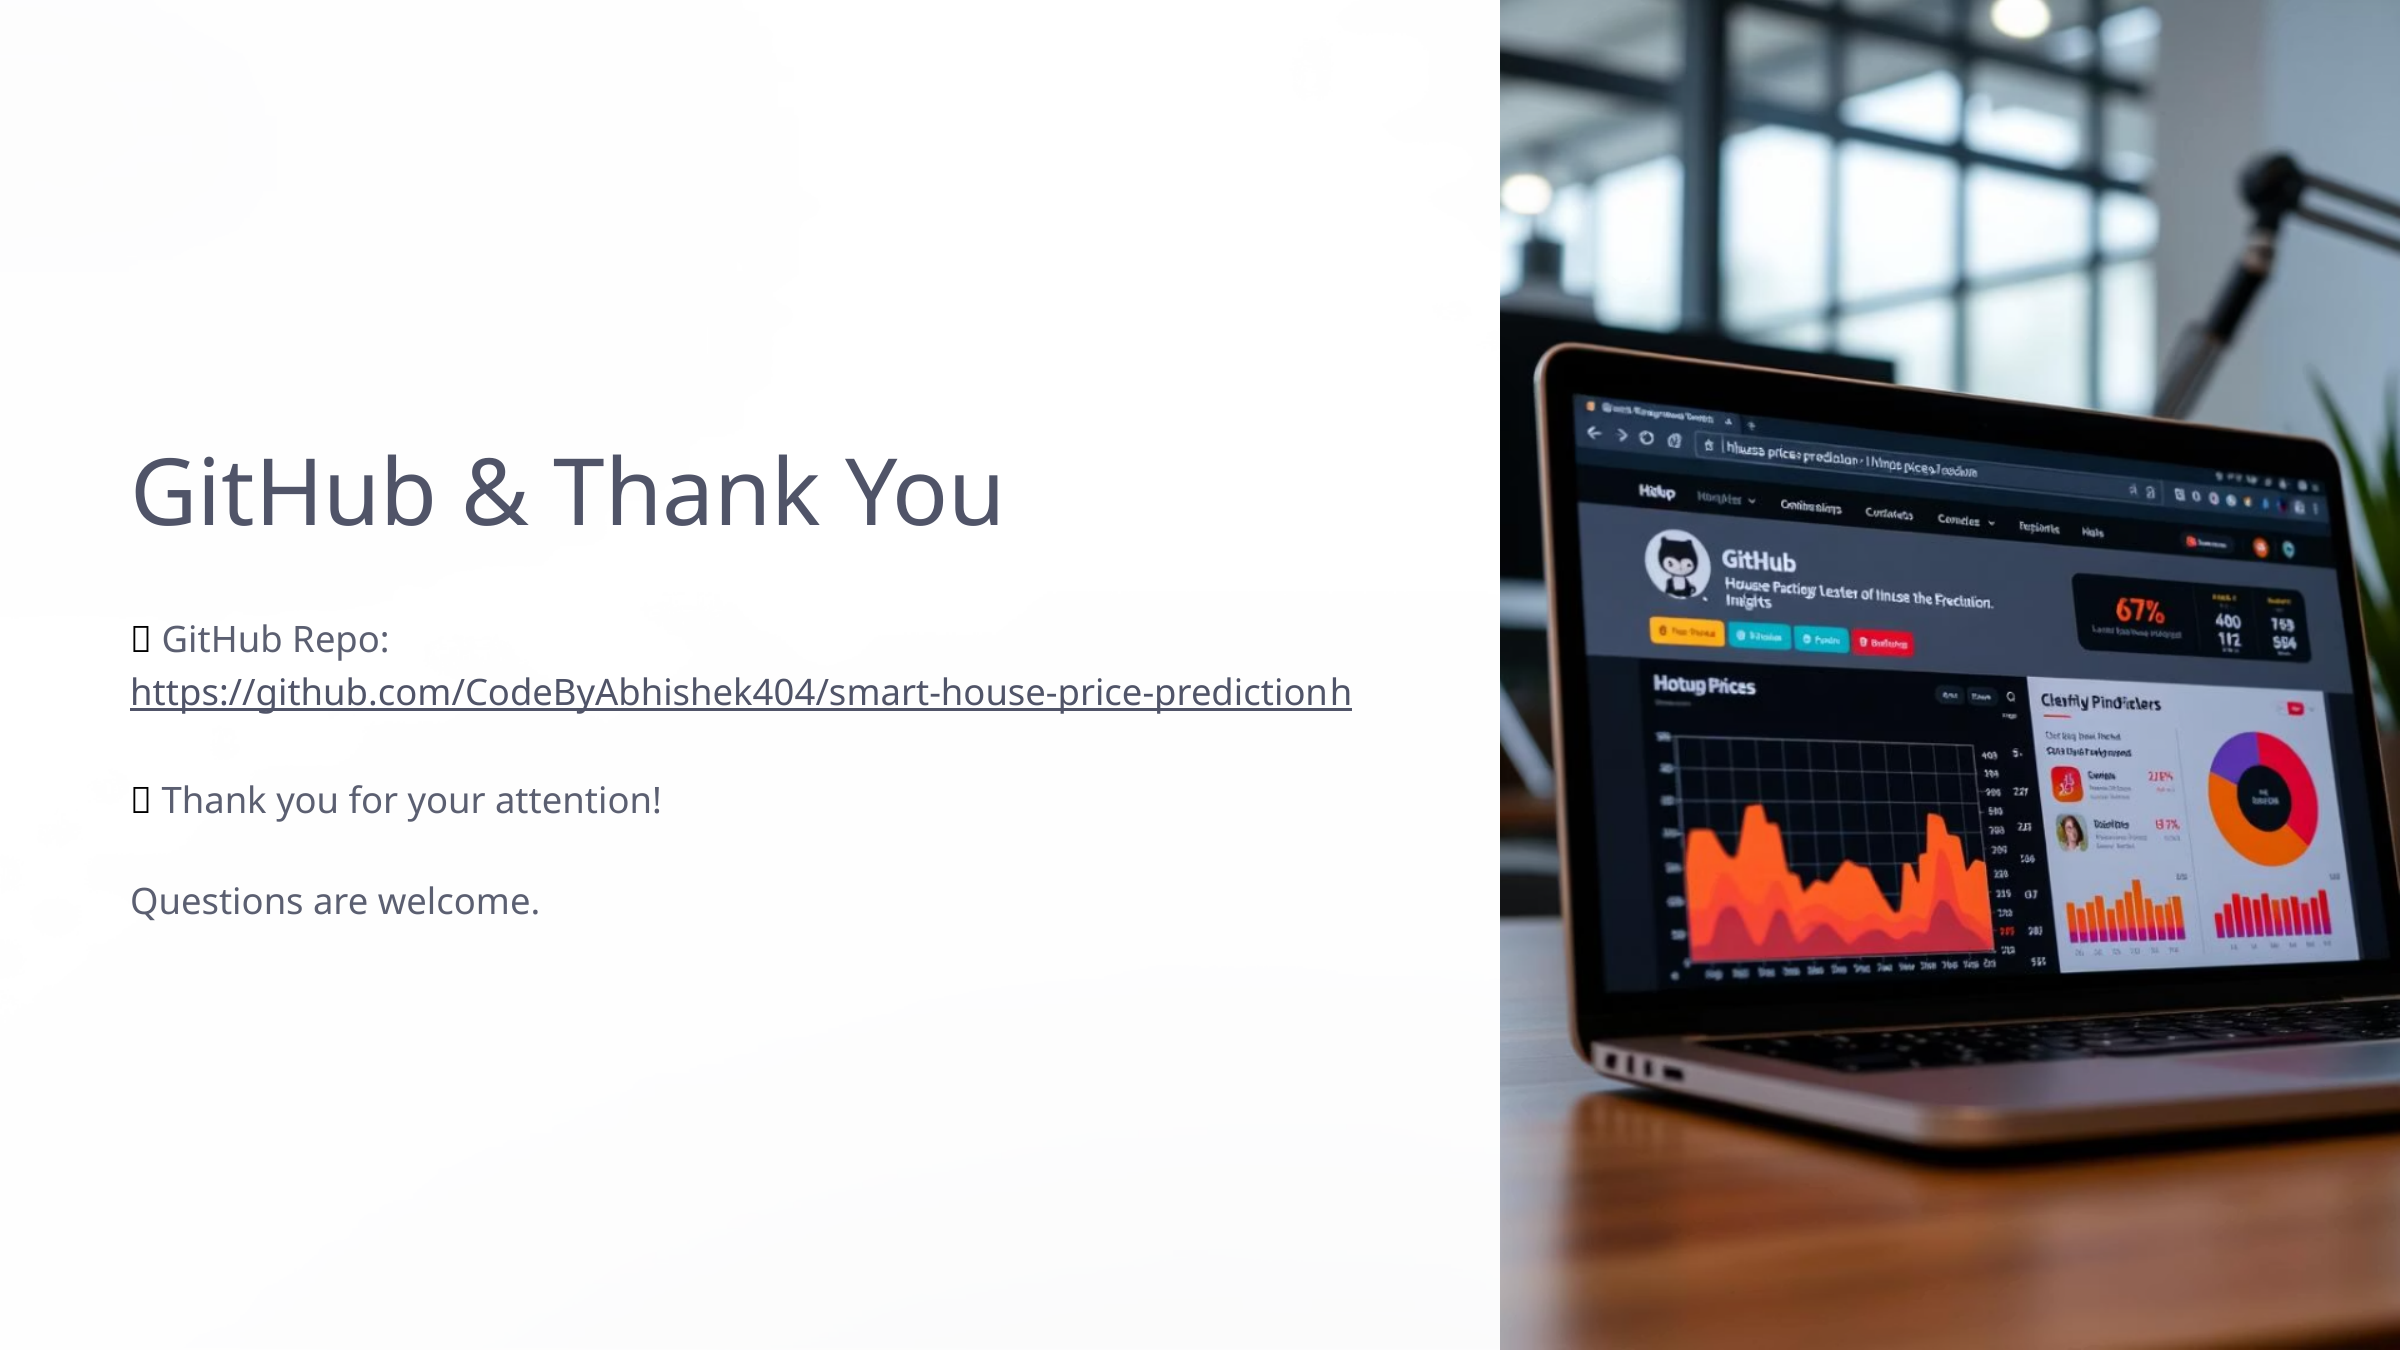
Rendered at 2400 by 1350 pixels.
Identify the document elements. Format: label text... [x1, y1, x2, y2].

picture [1499, 0, 2400, 1350]
text_box 🙏 Thank you for your attention! [130, 760, 1370, 821]
text_box GitHub & Thank You [130, 428, 1061, 545]
text_box 🔗 GitHub Repo: https://github.com/CodeByAbhishek404/smart-house-price-predictionh [130, 600, 1370, 720]
text_box Questions are welcome. [130, 862, 1370, 922]
